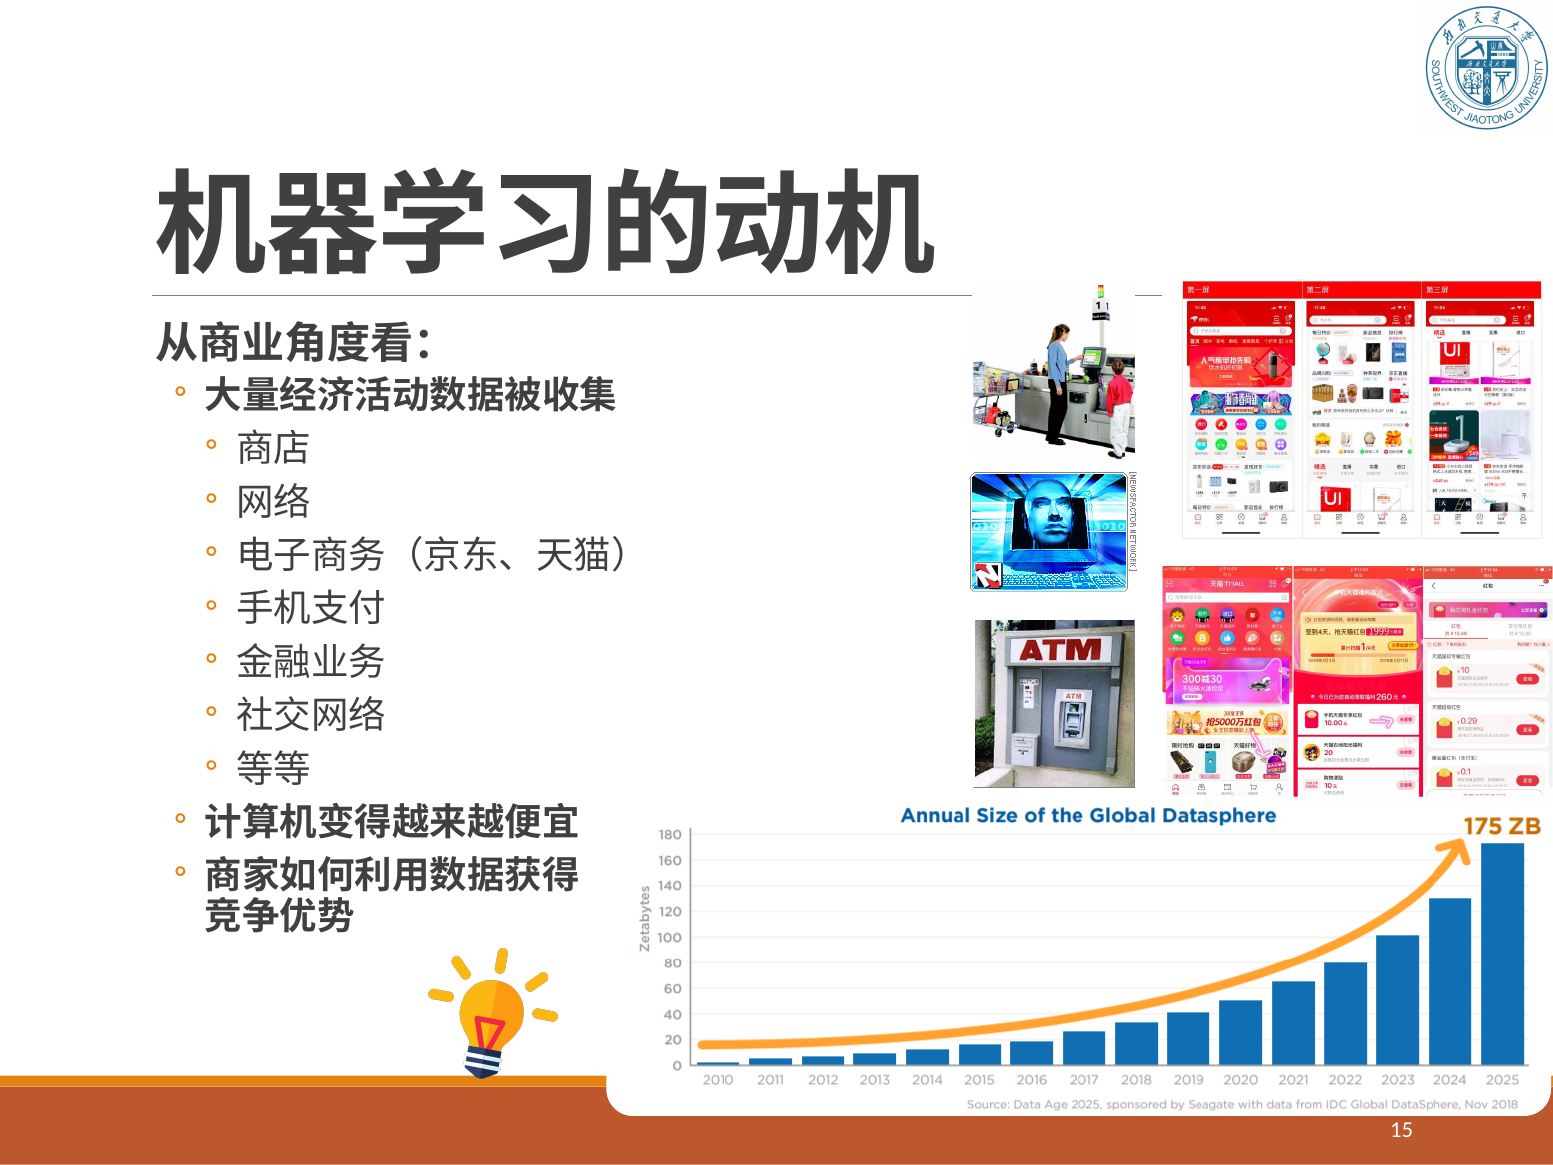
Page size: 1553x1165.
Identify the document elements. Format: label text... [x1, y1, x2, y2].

picture [970, 471, 1137, 593]
picture [605, 566, 1553, 1117]
picture [1420, 0, 1553, 135]
picture [411, 936, 569, 1094]
picture [970, 282, 1137, 465]
picture [970, 615, 1137, 791]
title 机器学习的动机 [139, 48, 1421, 295]
list 从商业角度看： 大量经济活动数据被收集 商店 网络 电子商务（京东、天猫） 手机支付 金融业务 社交网络 等等 计算机变得越来越便宜 商家如何利用数据获得 竞争优势 [139, 313, 1421, 997]
slide_number 15 [1261, 1125, 1429, 1159]
picture [1162, 271, 1553, 544]
